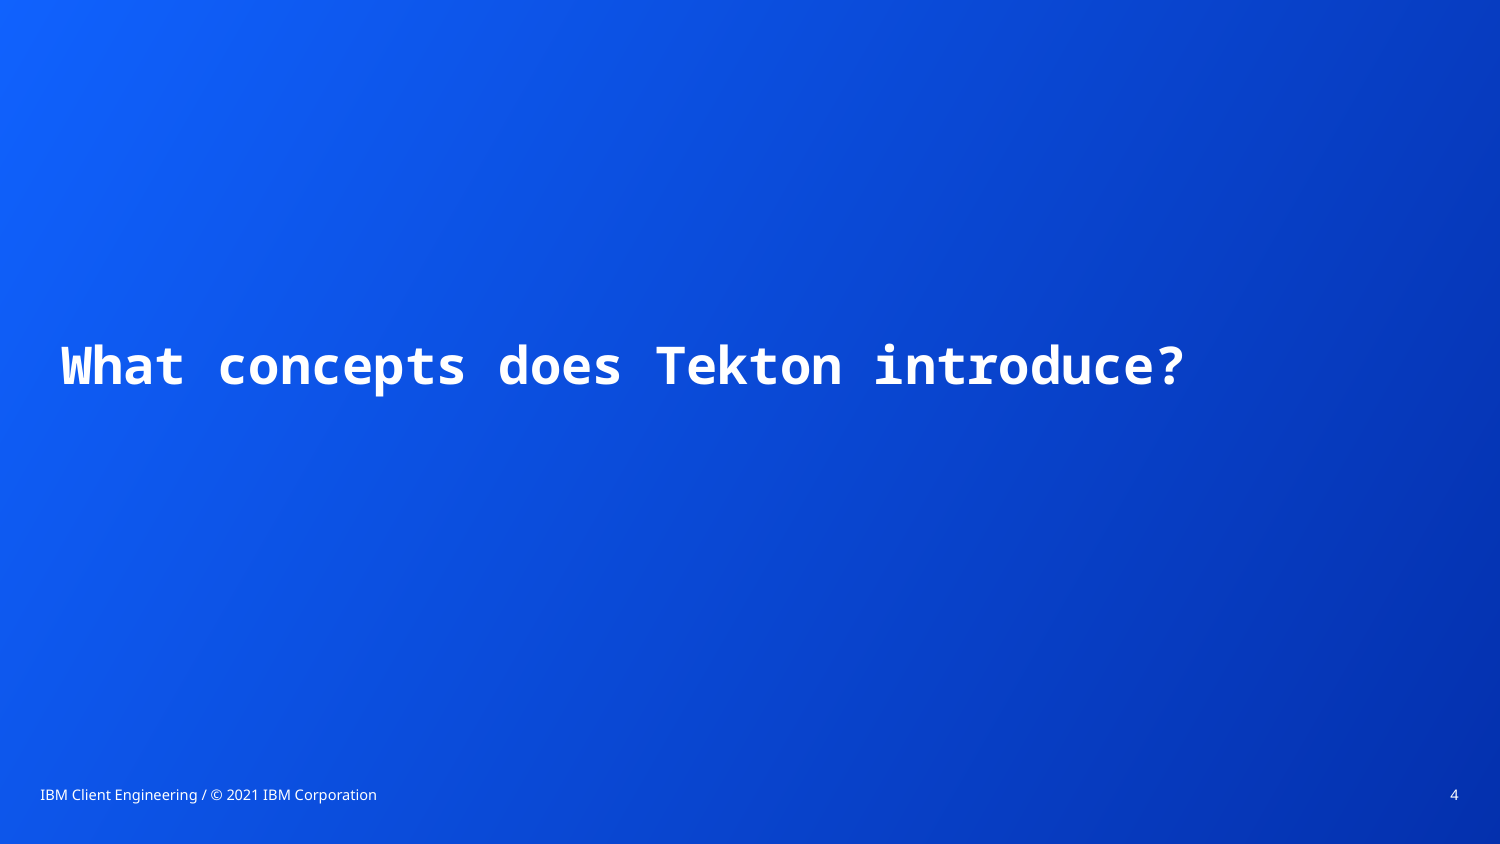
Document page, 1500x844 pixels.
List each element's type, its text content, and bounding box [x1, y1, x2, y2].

footer IBM Client Engineering / © 2021 IBM Corporation [40, 787, 632, 805]
title What concepts does Tekton introduce? [61, 340, 1472, 397]
